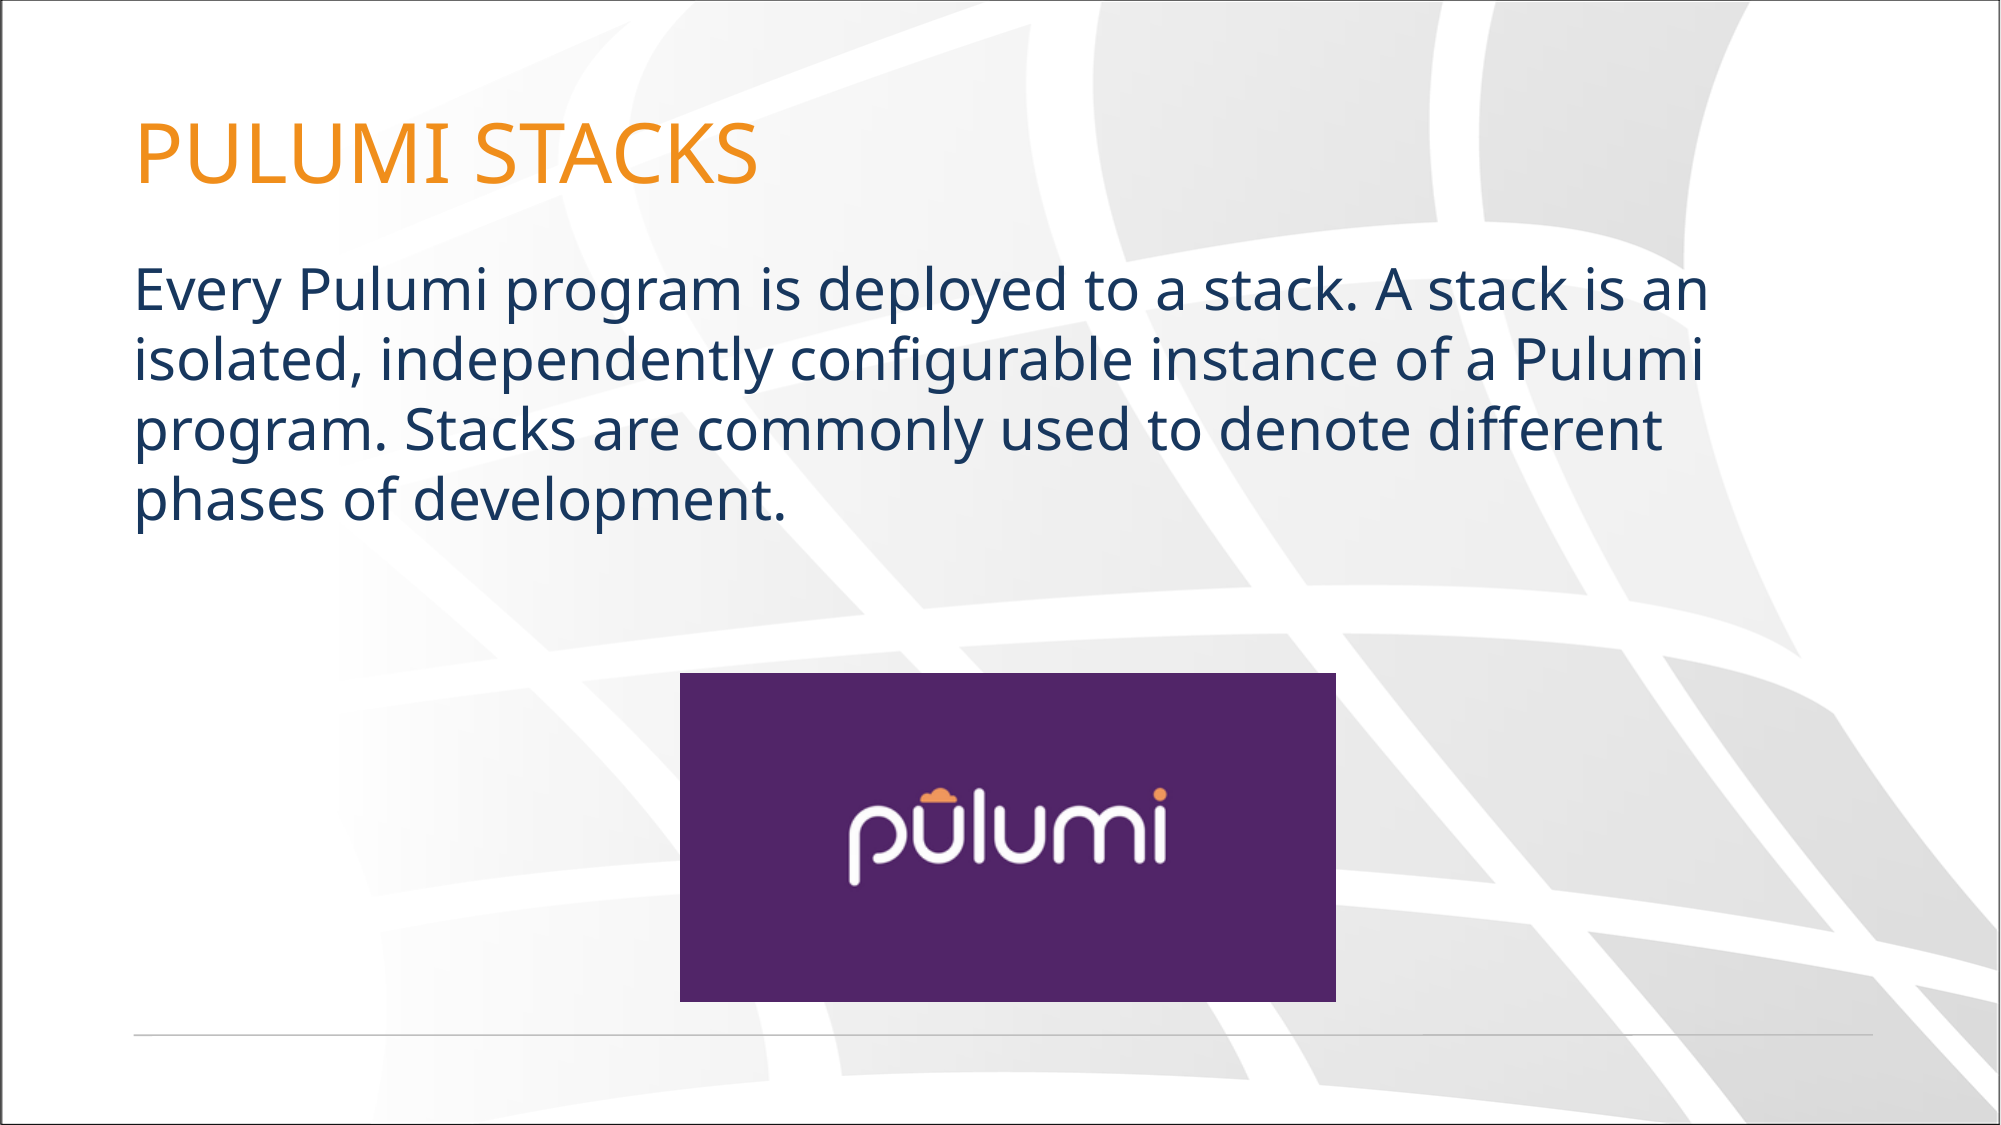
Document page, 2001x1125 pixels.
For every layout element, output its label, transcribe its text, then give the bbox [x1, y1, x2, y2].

picture [0, 0, 2001, 1125]
title PULUMI STACKS [133, 90, 1882, 209]
list Every Pulumi program is deployed to a stack. A stack is an isolated, independently configurable instance of a Pulumi program. Stacks are commonly used to denote different phases of development. [133, 244, 1882, 1008]
